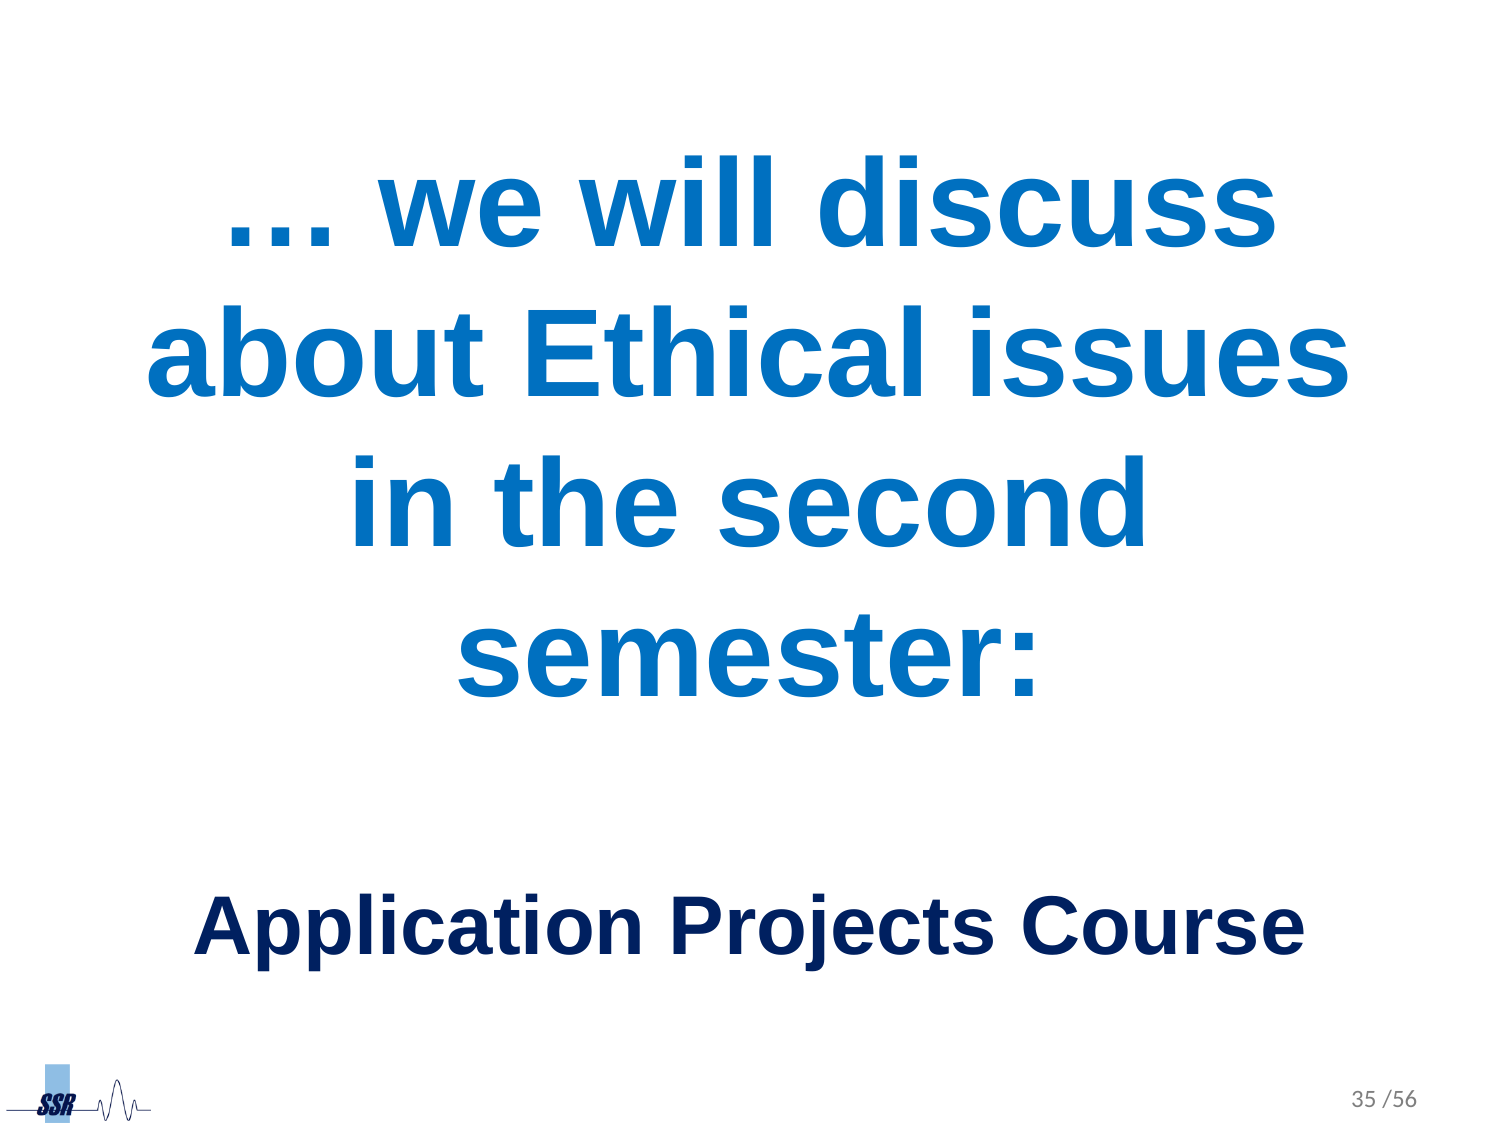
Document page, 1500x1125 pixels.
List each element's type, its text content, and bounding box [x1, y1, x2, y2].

picture [1, 1062, 151, 1125]
text_box … we will discuss about Ethical issues in the second semester: Application Projects Course [64, 113, 1436, 979]
